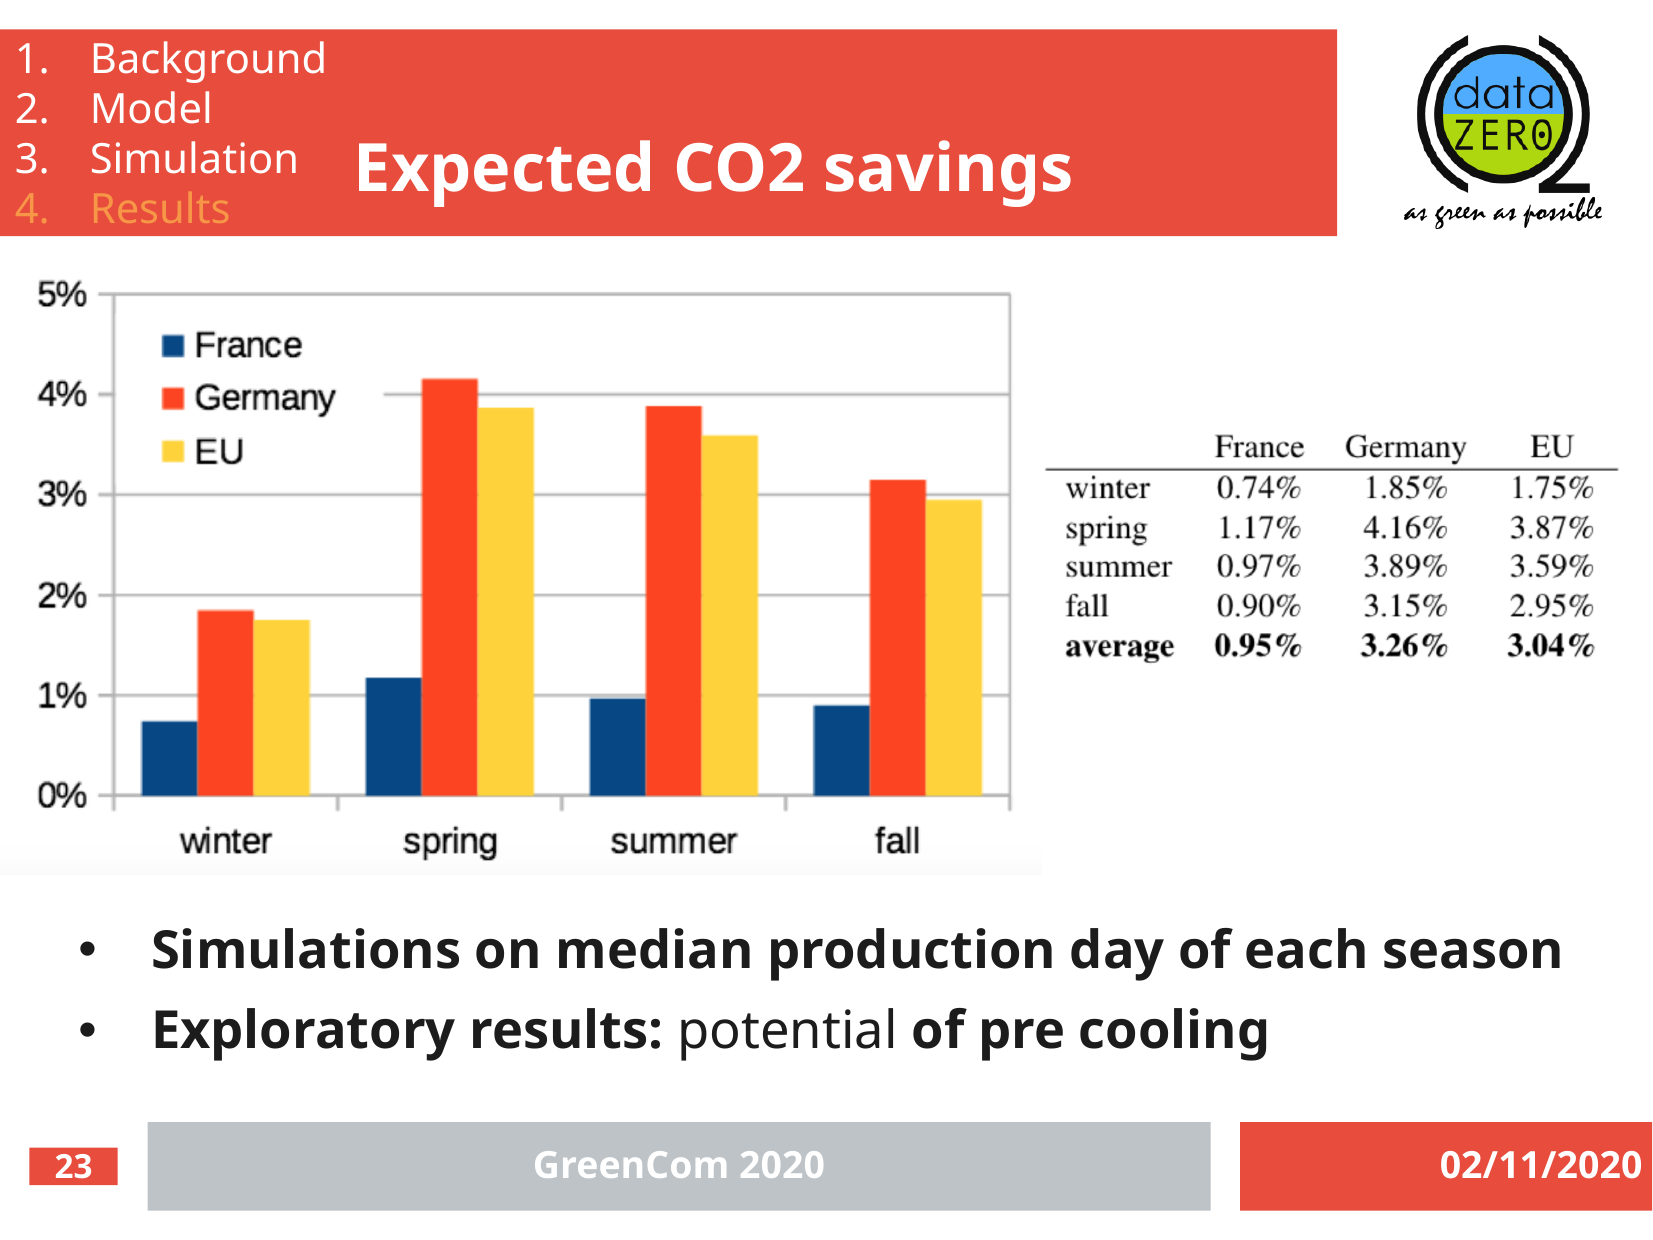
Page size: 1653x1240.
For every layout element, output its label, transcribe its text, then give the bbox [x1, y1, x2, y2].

list Simulations on median production day of each season Exploratory results: potential of pre cooling [77, 920, 1575, 1120]
picture [1404, 35, 1602, 229]
slide_number 23 [28, 1146, 119, 1186]
title Expected CO2 savings [352, 58, 1314, 207]
picture [0, 274, 1625, 875]
